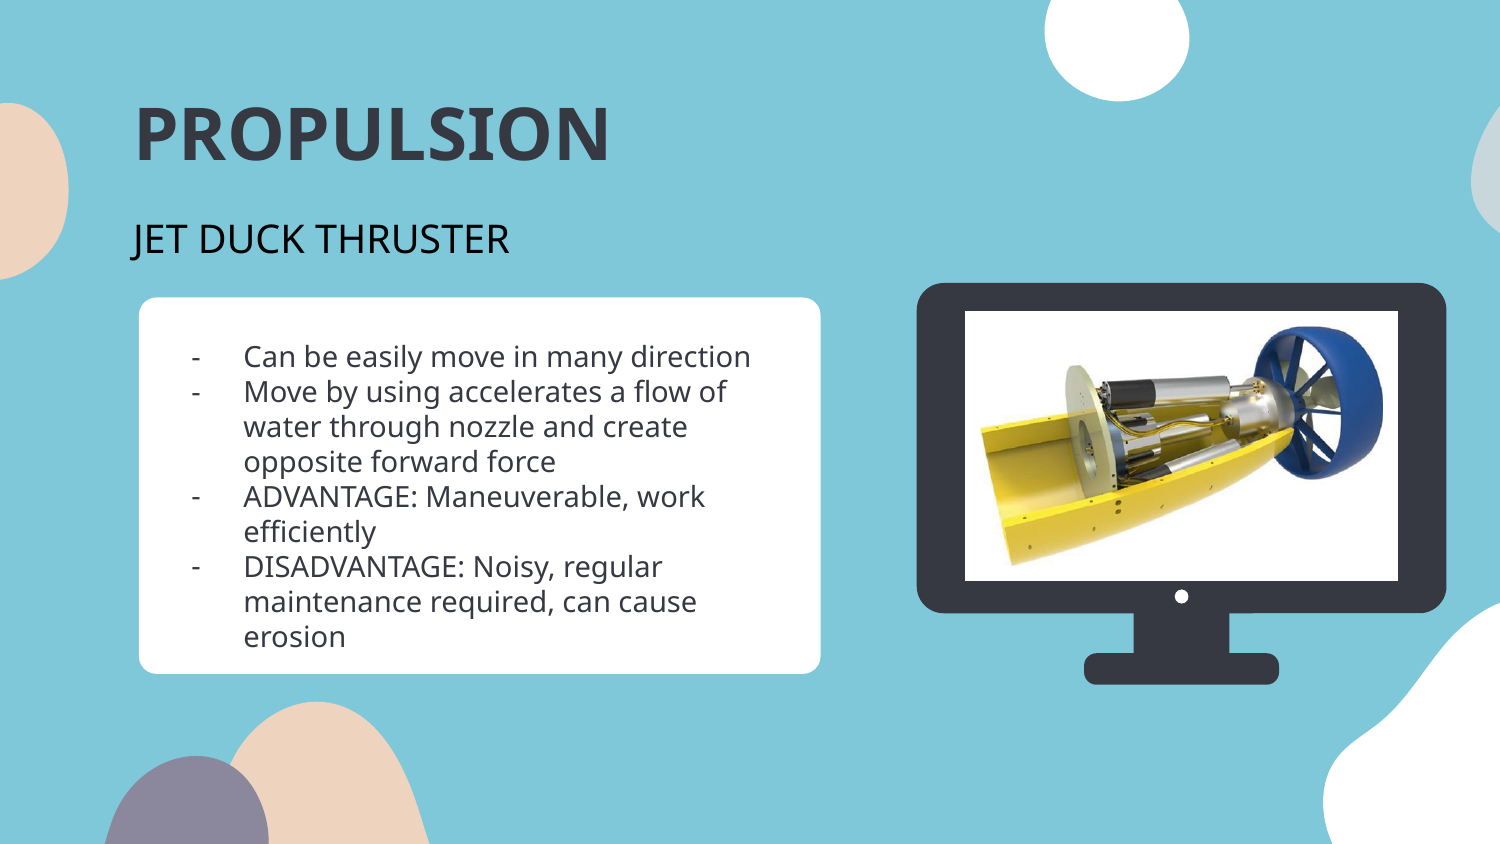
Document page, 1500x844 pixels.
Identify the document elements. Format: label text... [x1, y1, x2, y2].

text_box JET DUCK THRUSTER [118, 199, 670, 277]
picture [965, 311, 1398, 581]
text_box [916, 282, 1447, 685]
subtitle Can be easily move in many direction Move by using accelerates a flow of water through nozzle and create opposite forward force ADVANTAGE: Maneuverable, work efficiently DISADVANTAGE: Noisy, regular maintenance required, can cause erosion [153, 323, 794, 602]
text_box [138, 297, 821, 674]
title PROPULSION [118, 72, 1222, 167]
